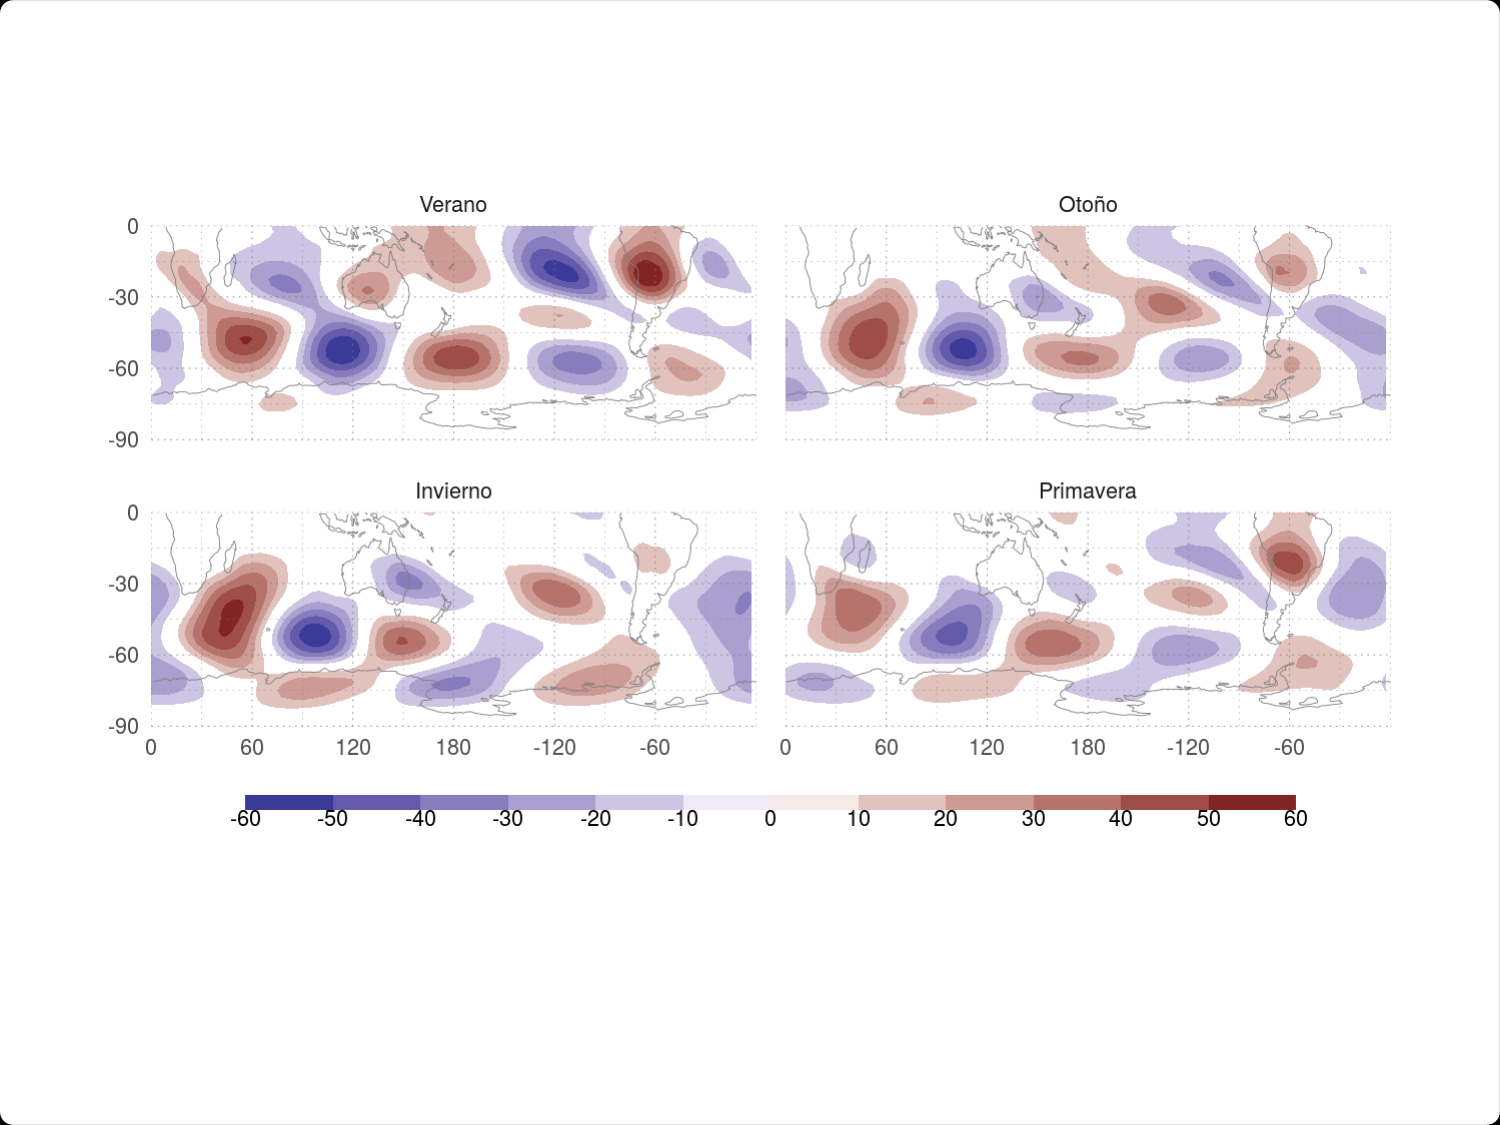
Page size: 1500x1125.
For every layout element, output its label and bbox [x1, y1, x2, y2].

picture [109, 195, 1391, 826]
